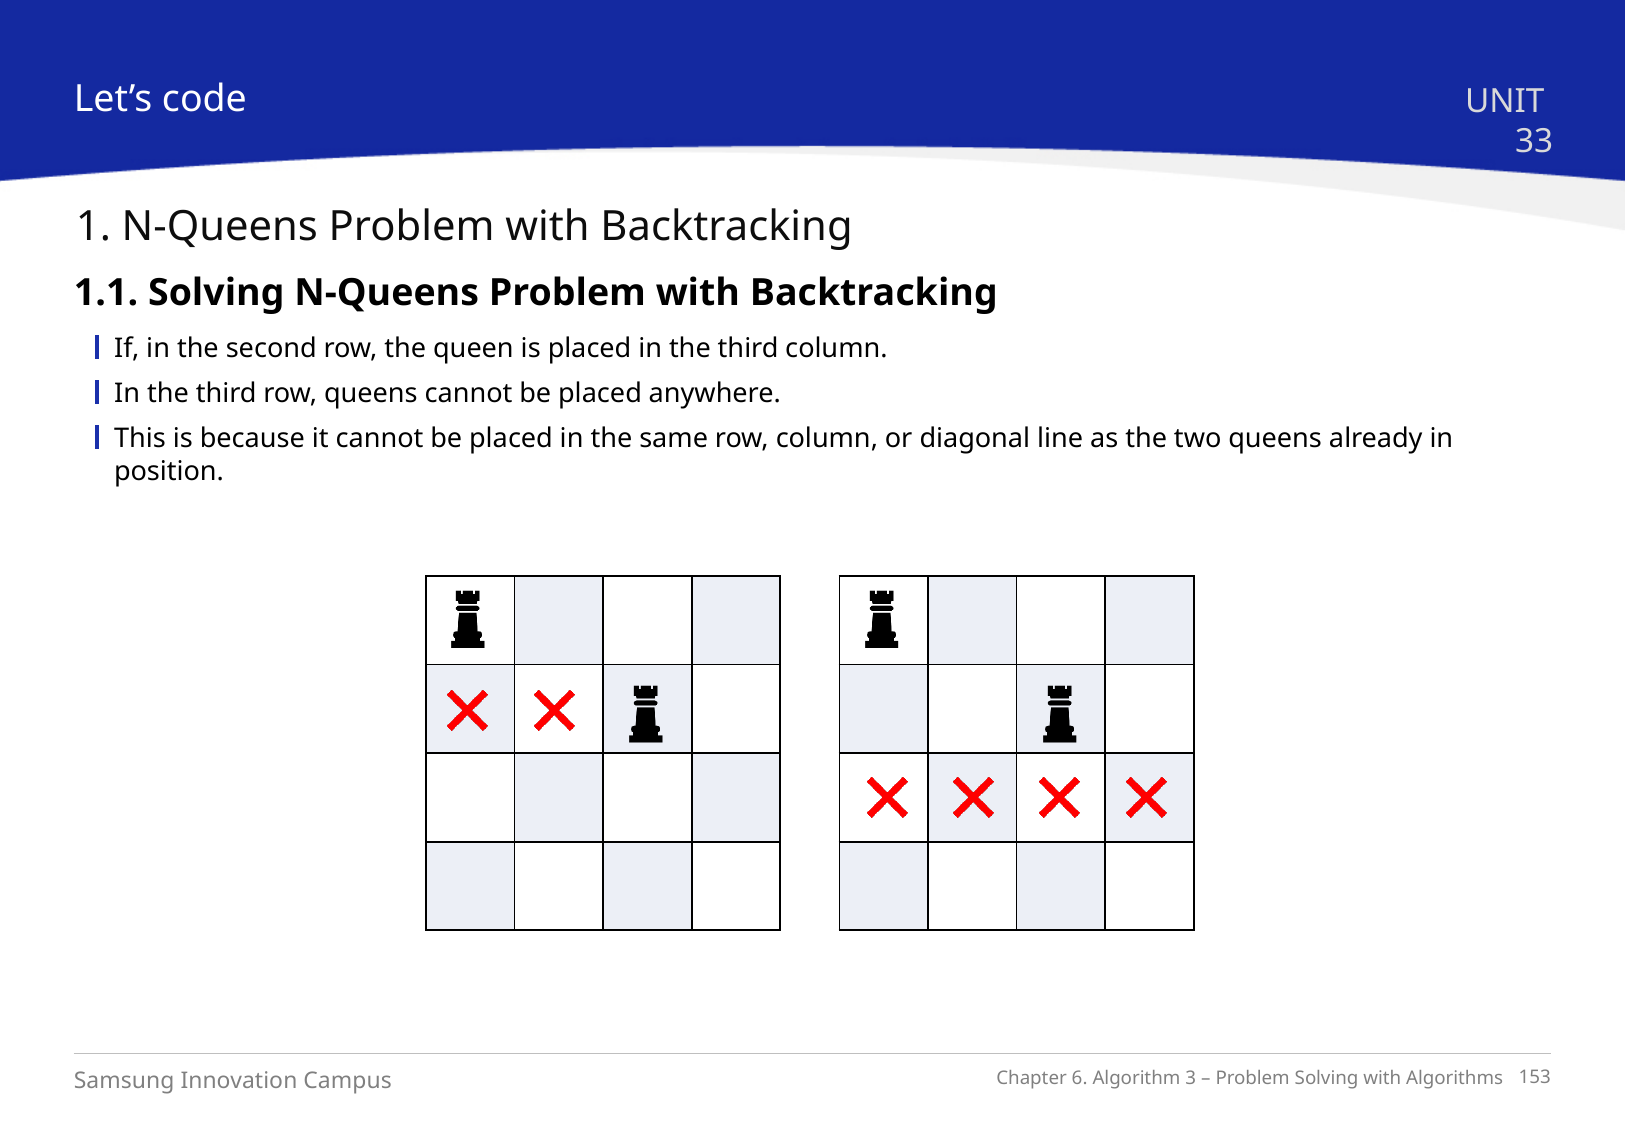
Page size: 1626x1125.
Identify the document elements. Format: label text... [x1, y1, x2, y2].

table_cell [515, 843, 602, 929]
table_cell [693, 754, 779, 841]
table_cell [1106, 754, 1193, 841]
table_cell [427, 754, 514, 841]
table_cell [1017, 754, 1104, 841]
text_box UNIT 33 [1422, 78, 1554, 159]
table_cell [693, 843, 779, 929]
table_cell [840, 665, 927, 752]
table_header [840, 577, 927, 664]
table_cell [840, 843, 927, 929]
table_cell [515, 754, 602, 841]
table_cell [427, 665, 514, 752]
table_header [515, 577, 602, 664]
table_cell [604, 754, 691, 841]
table_cell [693, 665, 779, 752]
table_cell [929, 754, 1016, 841]
text_box Let’s code [73, 73, 981, 120]
text_box 1. N-Queens Problem with Backtracking [75, 198, 1554, 250]
table_cell [1017, 665, 1104, 752]
table_header [693, 577, 779, 664]
table_header [604, 577, 691, 664]
table_header [427, 577, 514, 664]
table_cell [1106, 665, 1193, 752]
table_cell [515, 665, 602, 752]
table_header [929, 577, 1016, 664]
table_cell [1017, 843, 1104, 929]
table_cell [604, 665, 691, 752]
table_header [1017, 577, 1104, 664]
table_cell [427, 843, 514, 929]
table_cell [929, 665, 1016, 752]
table_cell [840, 754, 927, 841]
text_box If, in the second row, the queen is placed in the third column. In the third row, queens cannot be placed anywhere. This is because it cannot be placed in the same row, column, or diagonal line as the two queens already in position. [94, 330, 1554, 487]
table_header [1106, 577, 1193, 664]
picture [0, 0, 1625, 1125]
text_box 1.1. Solving N-Queens Problem with Backtracking [59, 260, 1338, 320]
table_cell [604, 843, 691, 929]
table_cell [929, 843, 1016, 929]
table_cell [1106, 843, 1193, 929]
